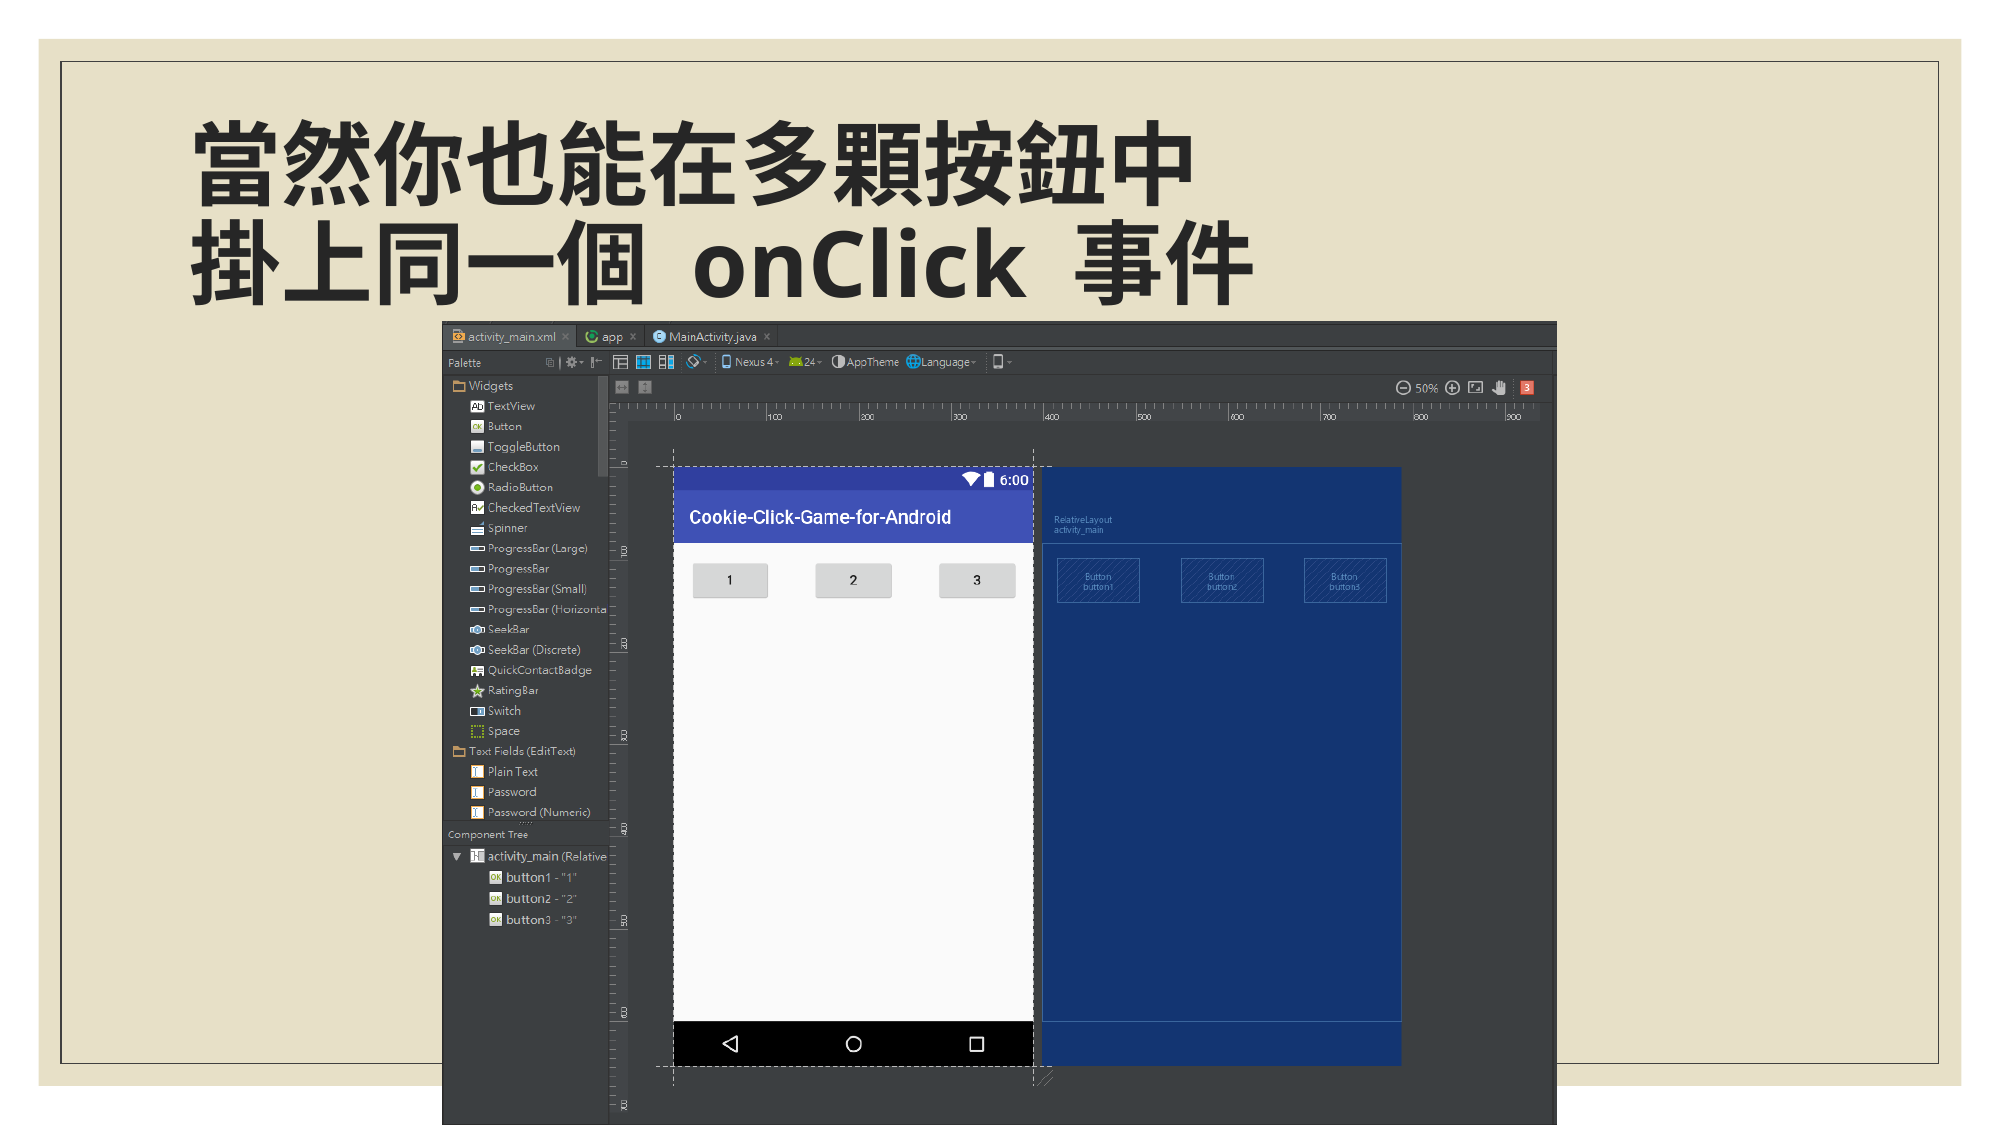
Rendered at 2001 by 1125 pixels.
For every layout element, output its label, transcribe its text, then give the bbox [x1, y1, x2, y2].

title 當然你也能在多顆按鈕中 掛上同一個 onClick 事件 [174, 105, 1825, 331]
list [442, 321, 1558, 1125]
